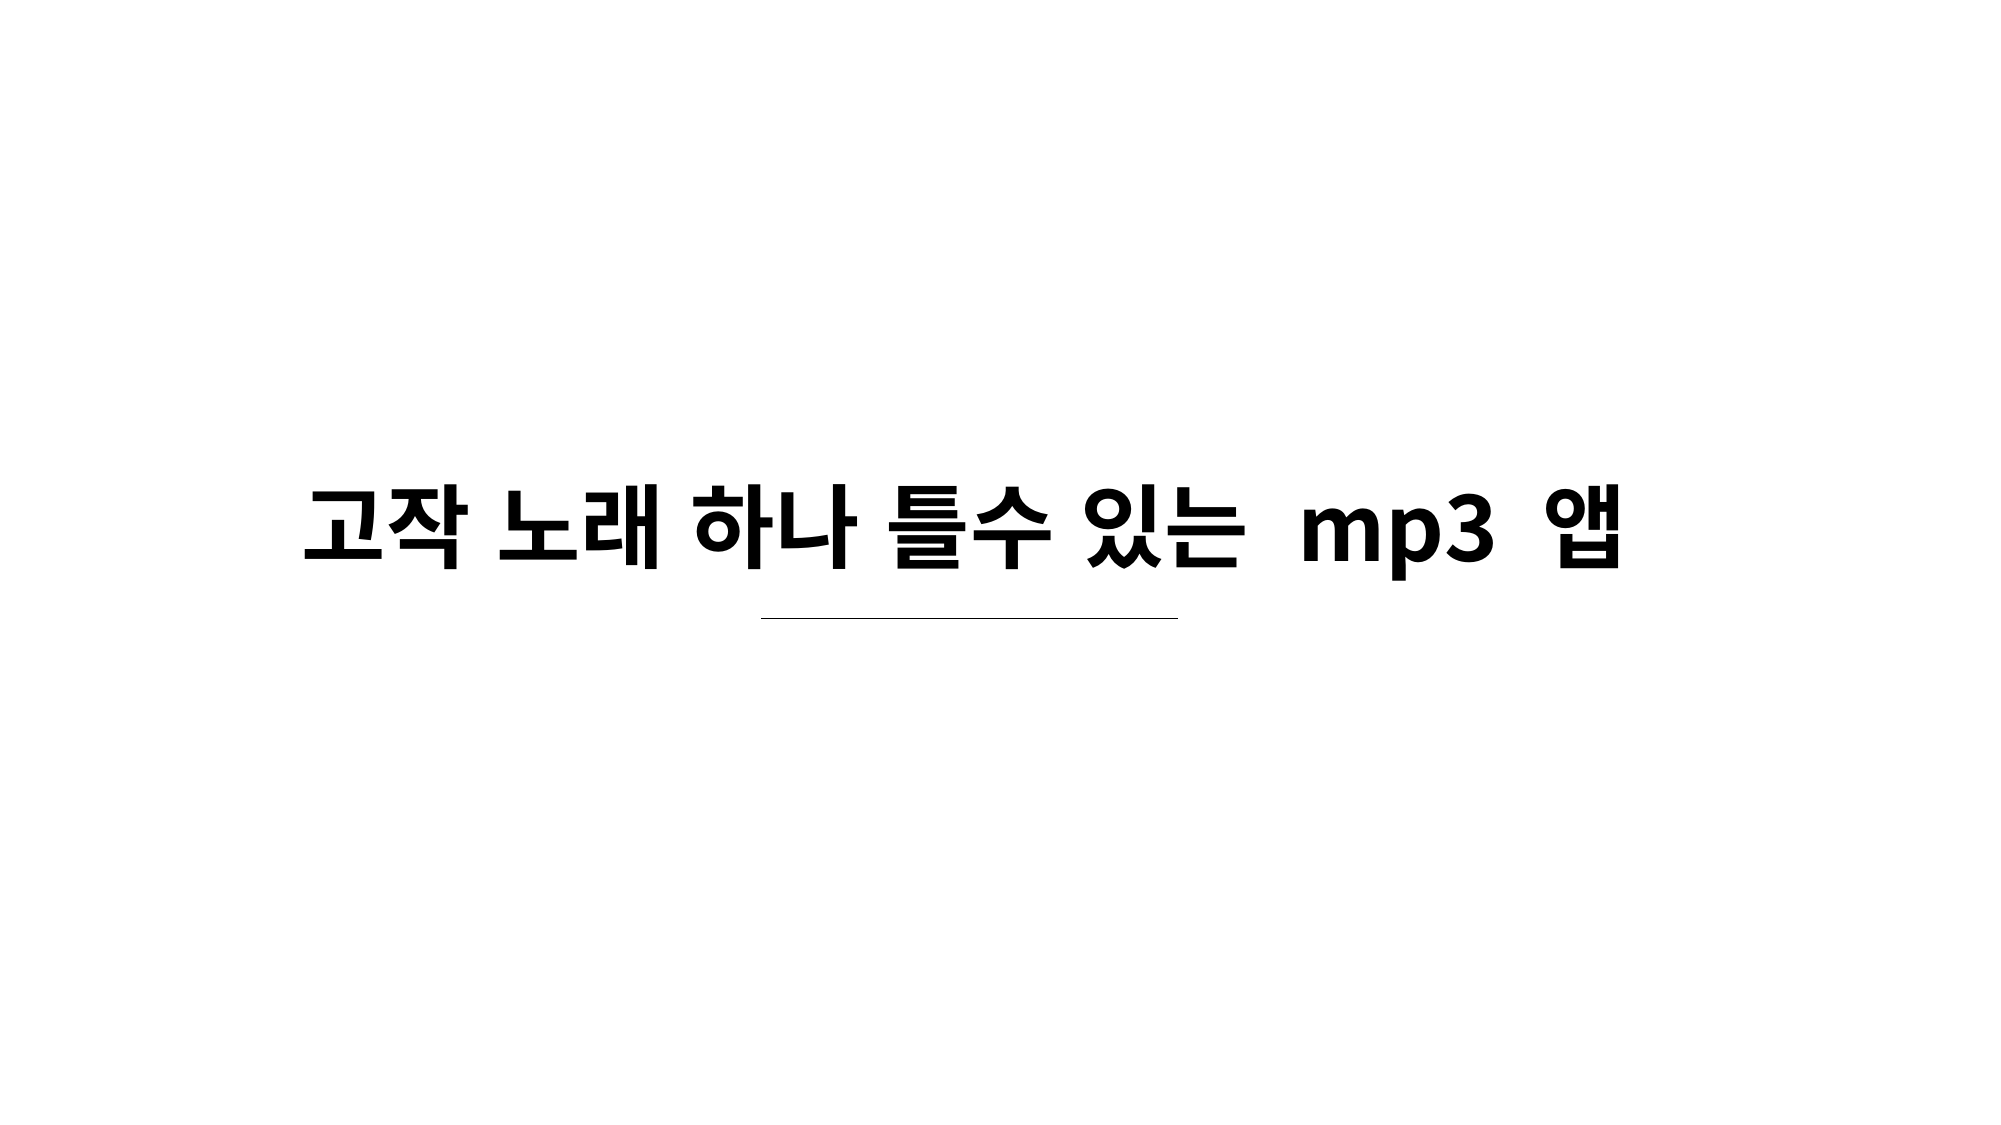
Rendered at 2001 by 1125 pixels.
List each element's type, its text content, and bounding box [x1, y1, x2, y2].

text_box 고작 노래 하나 틀수 있는 mp3 앱 [286, 462, 1642, 588]
